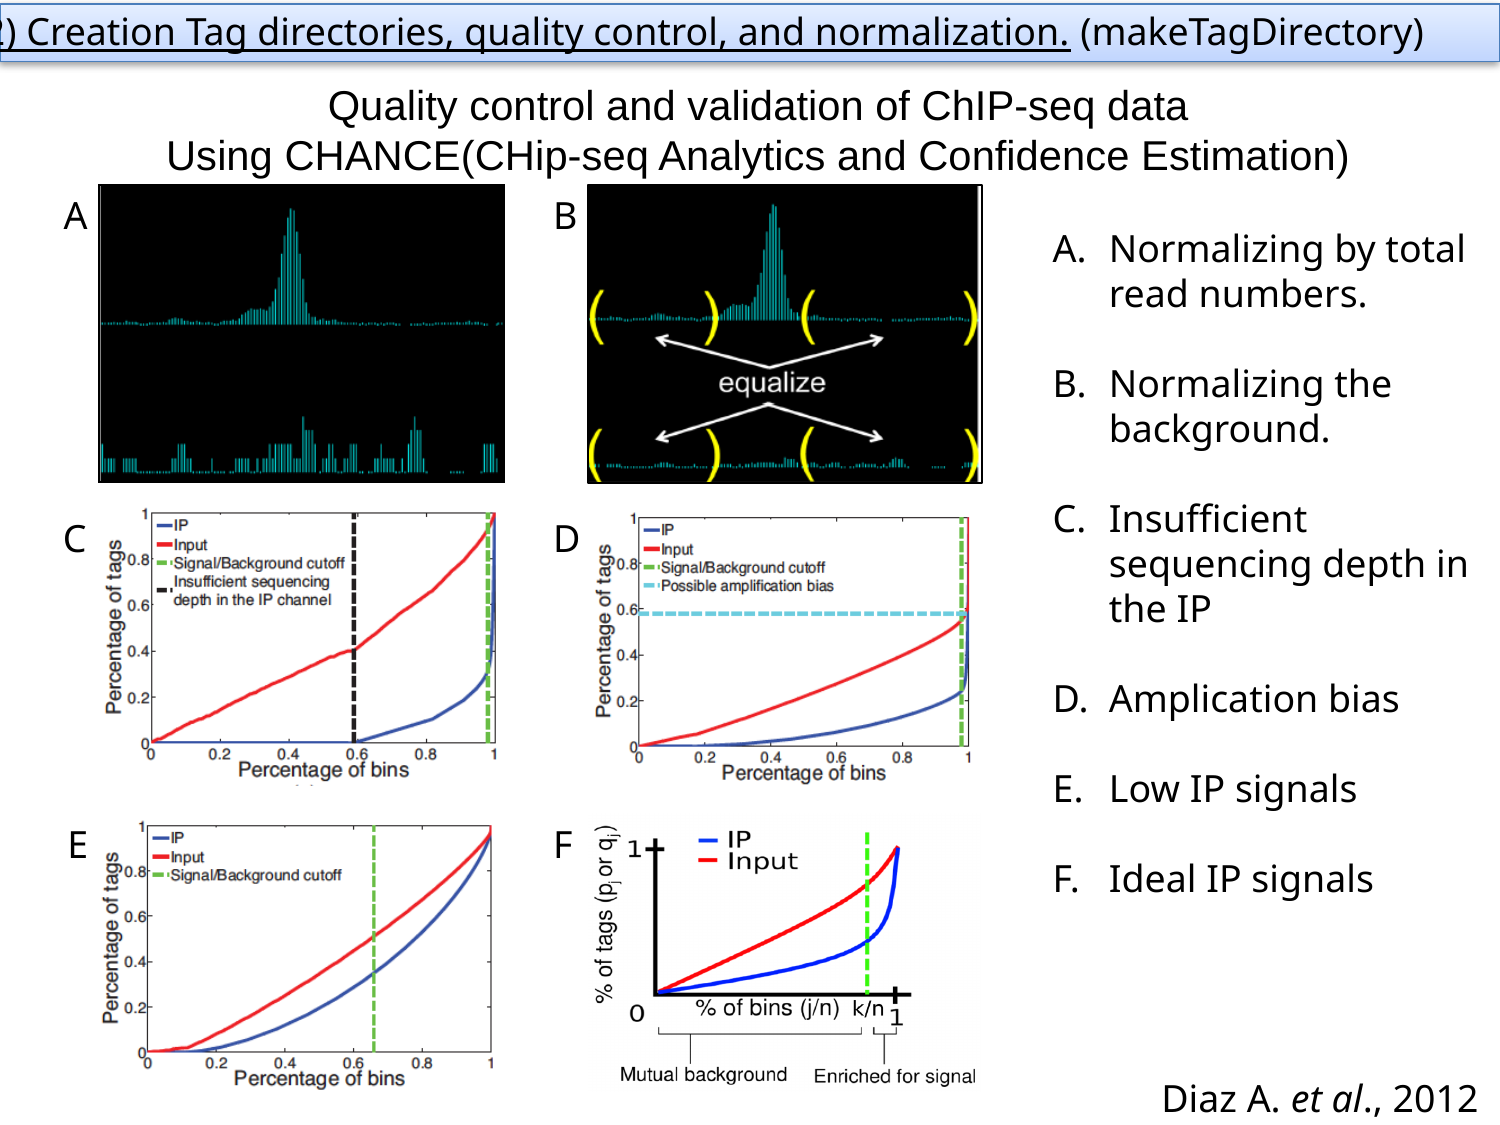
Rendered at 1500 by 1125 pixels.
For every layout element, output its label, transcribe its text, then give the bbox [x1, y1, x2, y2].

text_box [588, 185, 982, 1092]
text_box A [48, 184, 91, 245]
text_box C [48, 507, 90, 568]
text_box Diaz A. et al., 2012 [1139, 1067, 1500, 1125]
text_box D [538, 507, 580, 568]
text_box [99, 185, 504, 1092]
text_box Quality control and validation of ChIP-seq data Using CHANCE(CHip-seq Analytics and Confidence Estimation) [56, 71, 1460, 187]
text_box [0, 0, 1500, 62]
text_box F [538, 813, 580, 874]
text_box B [538, 184, 580, 245]
text_box Normalizing by total read numbers. Normalizing the background. Insufficient sequencing depth in the IP Amplication bias Low IP signals Ideal IP signals [1037, 217, 1490, 907]
text_box E [52, 813, 94, 874]
